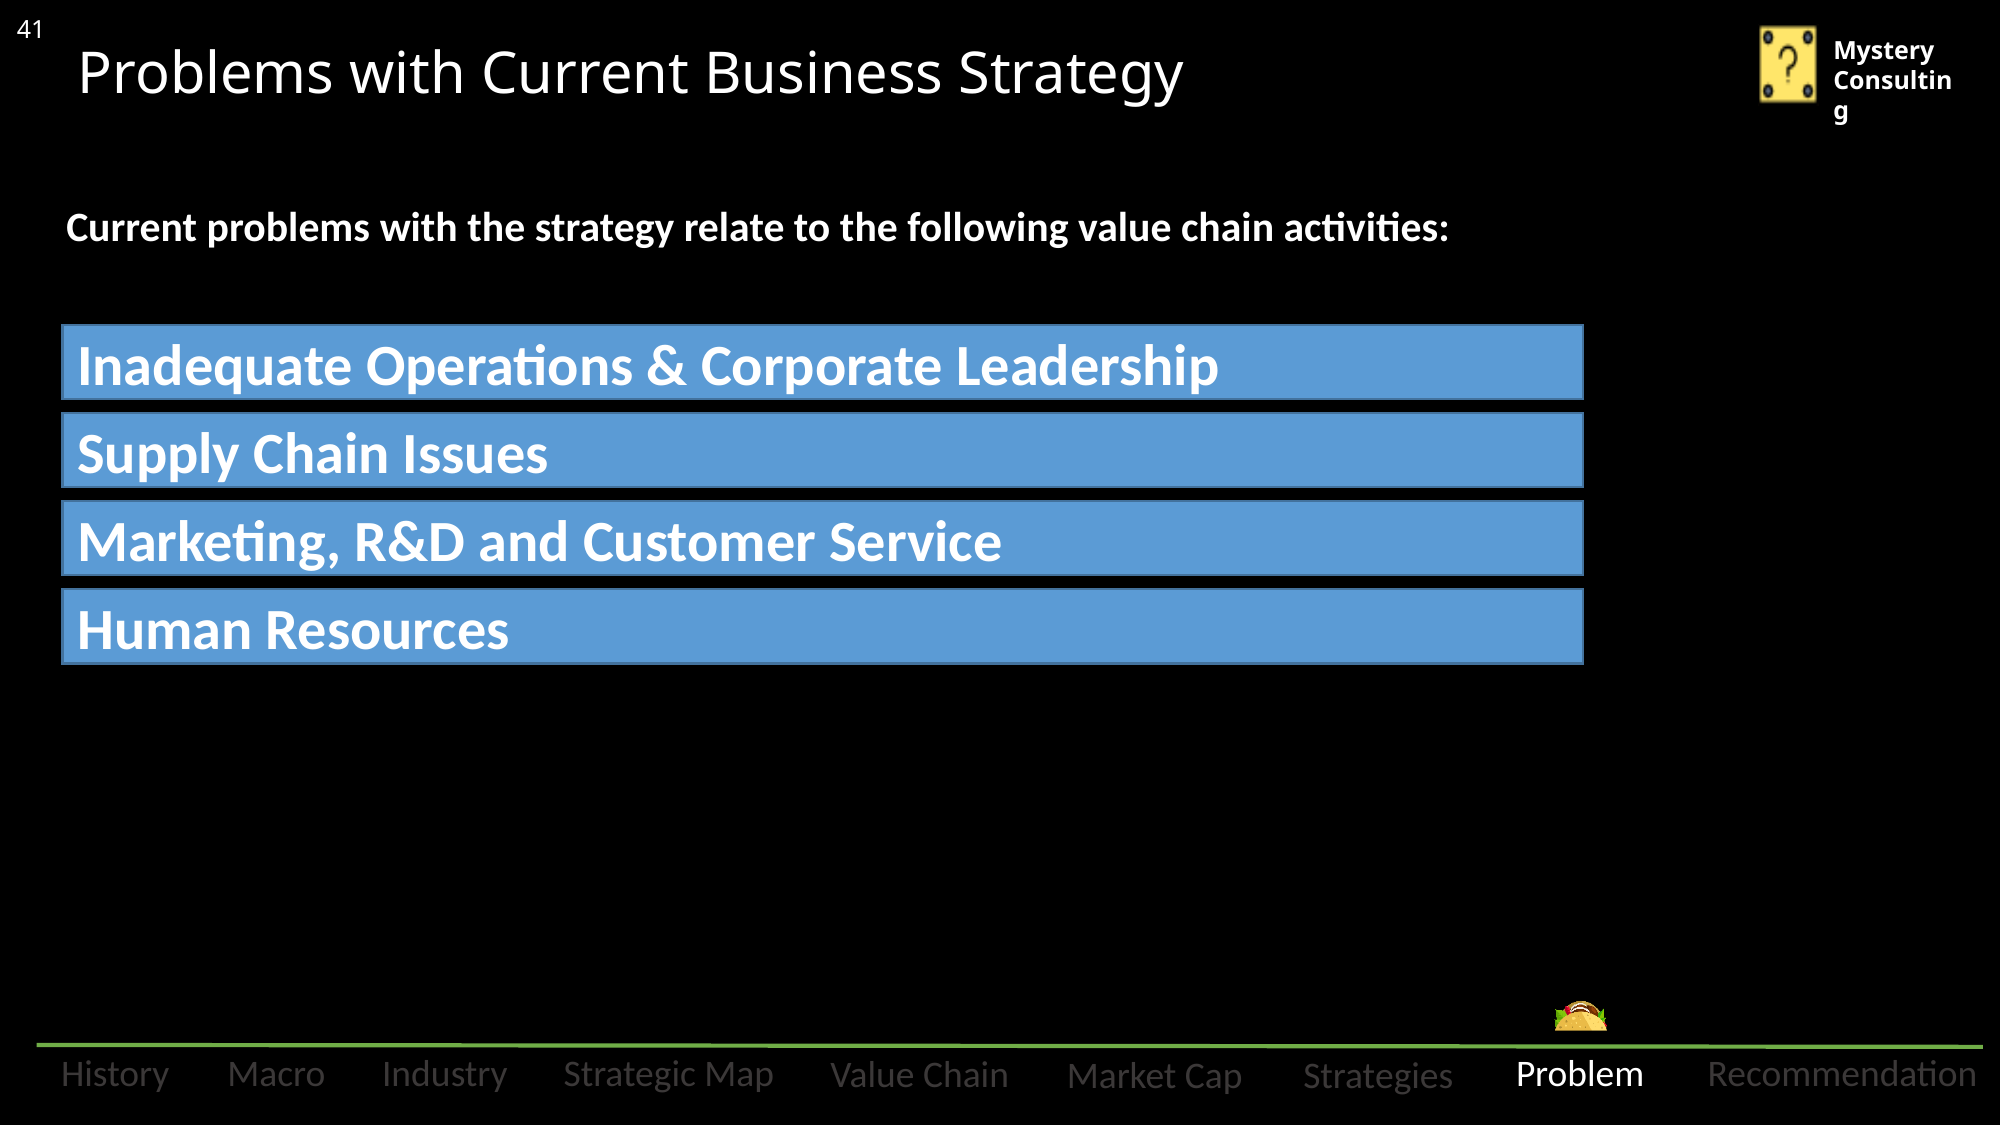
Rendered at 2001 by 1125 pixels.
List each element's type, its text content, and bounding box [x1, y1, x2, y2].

text_box Problems with Current Business Strategy [62, 35, 1759, 115]
text_box Marketing, R&D and Customer Service [61, 500, 1584, 576]
slide_number 41 [0, 0, 63, 60]
picture [1554, 989, 1607, 1042]
text_box Inadequate Operations & Corporate Leadership [61, 324, 1584, 400]
text_box Current problems with the strategy relate to the following value chain activities: [51, 191, 1584, 987]
text_box Human Resources [61, 588, 1584, 665]
text_box Supply Chain Issues [61, 412, 1584, 488]
picture [1758, 24, 1819, 106]
